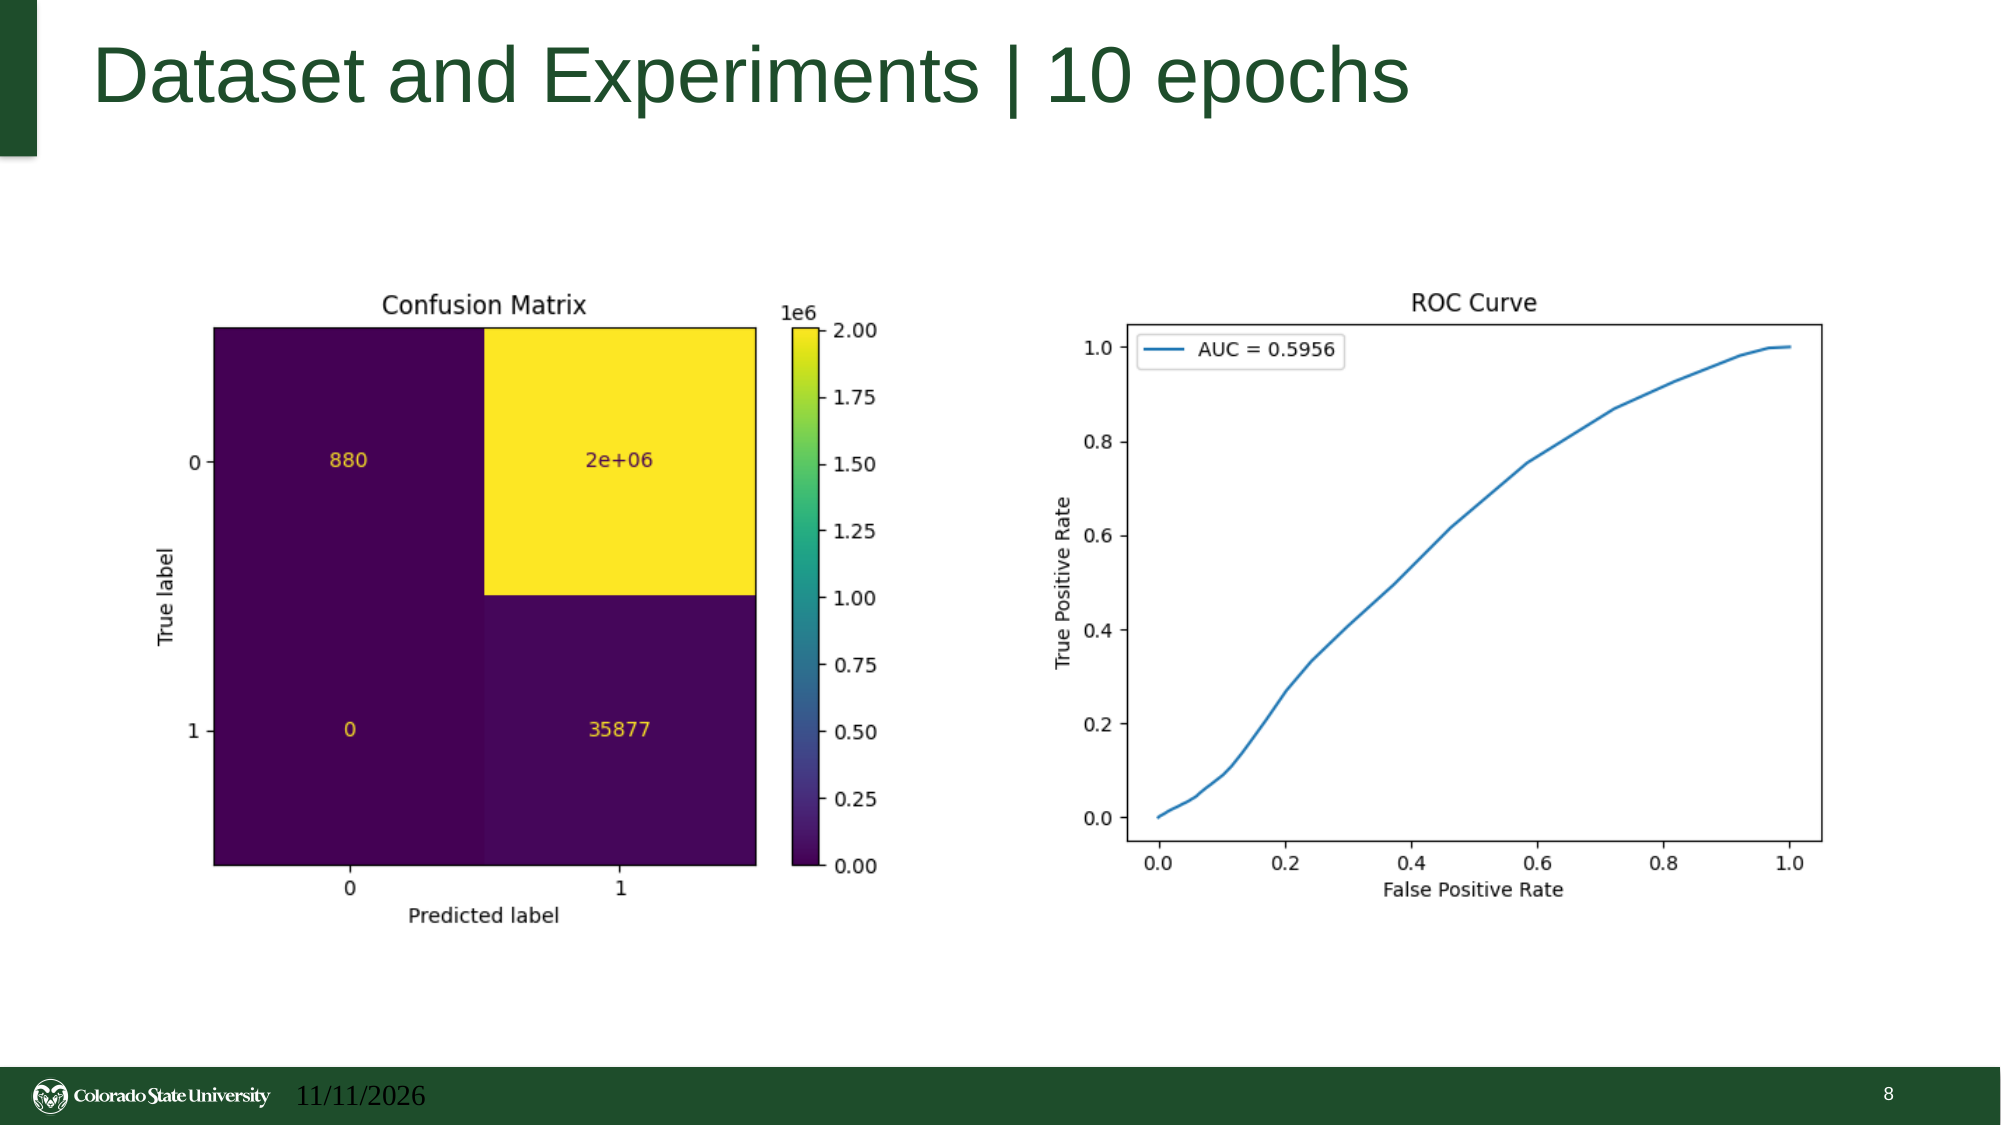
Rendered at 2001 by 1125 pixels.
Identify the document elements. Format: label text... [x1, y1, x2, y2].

picture [1015, 243, 1911, 915]
picture [56, 243, 995, 943]
picture [22, 1067, 281, 1125]
title Dataset and Experiments | 10 epochs [77, 7, 1954, 134]
slide_number <number> [1458, 1062, 1909, 1123]
text_box [0, 0, 38, 157]
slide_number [280, 1063, 731, 1124]
